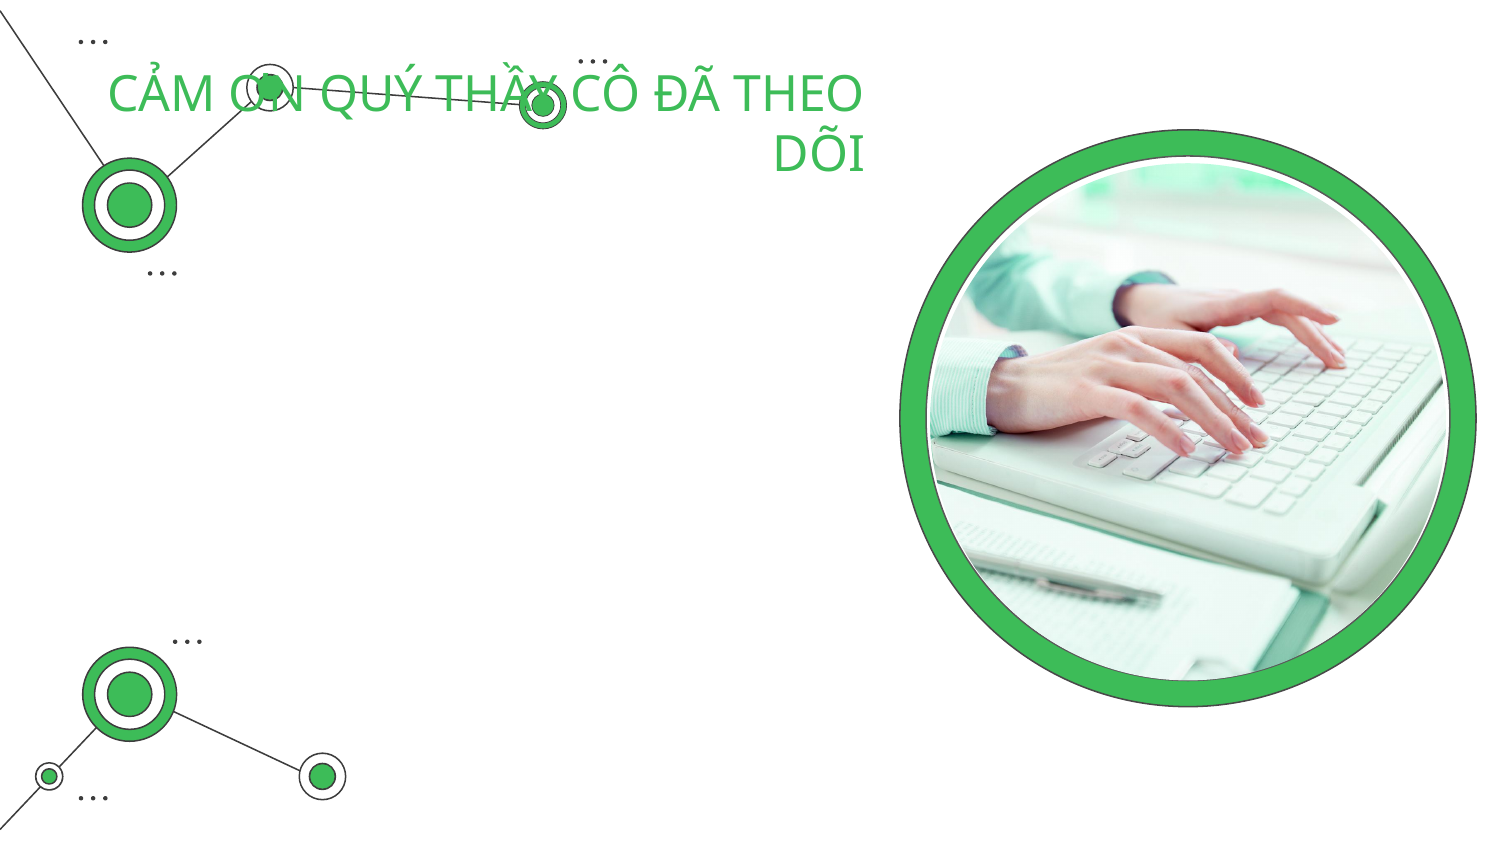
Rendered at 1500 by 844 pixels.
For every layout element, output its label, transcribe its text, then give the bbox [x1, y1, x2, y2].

picture [929, 162, 1447, 681]
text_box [899, 129, 1477, 707]
title CẢM ƠN QUÝ THẦY CÔ ĐÃ THEO DÕI [7, 130, 881, 197]
